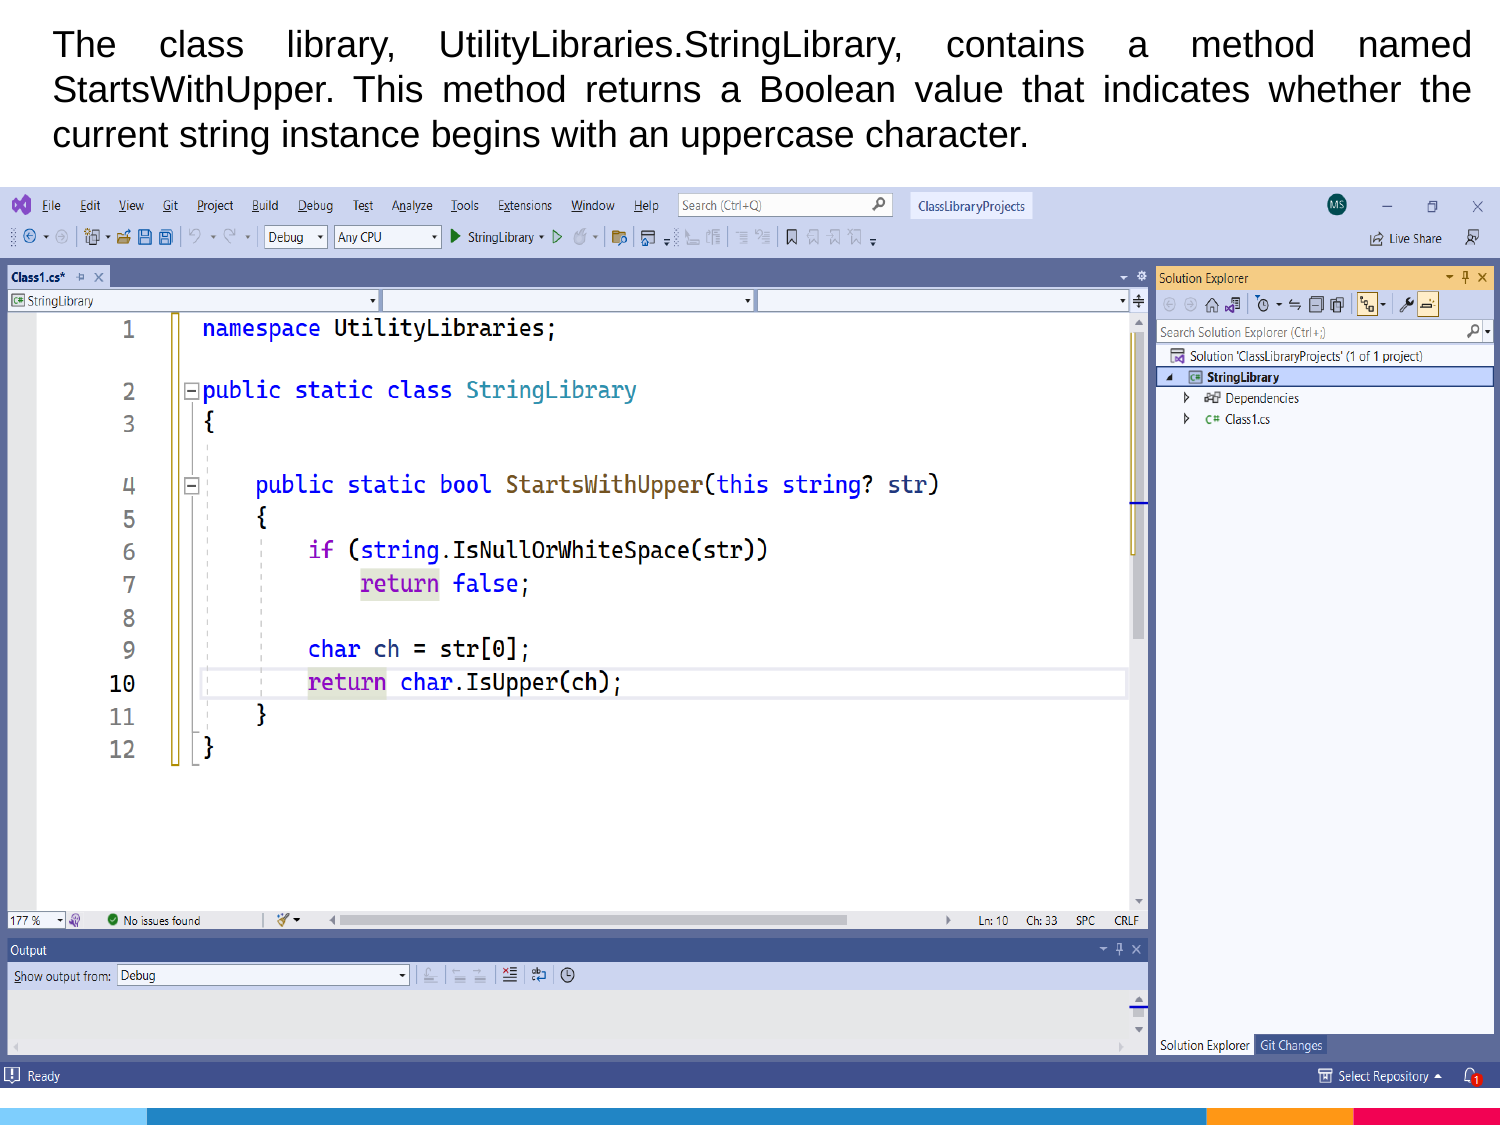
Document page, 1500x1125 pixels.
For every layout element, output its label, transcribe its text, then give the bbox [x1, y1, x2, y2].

picture [0, 187, 1500, 1088]
text_box The class library, UtilityLibraries.StringLibrary, contains a method named StartsWithUpper. This method returns a Boolean value that indicates whether the current string instance begins with an uppercase character. [37, 12, 1488, 163]
